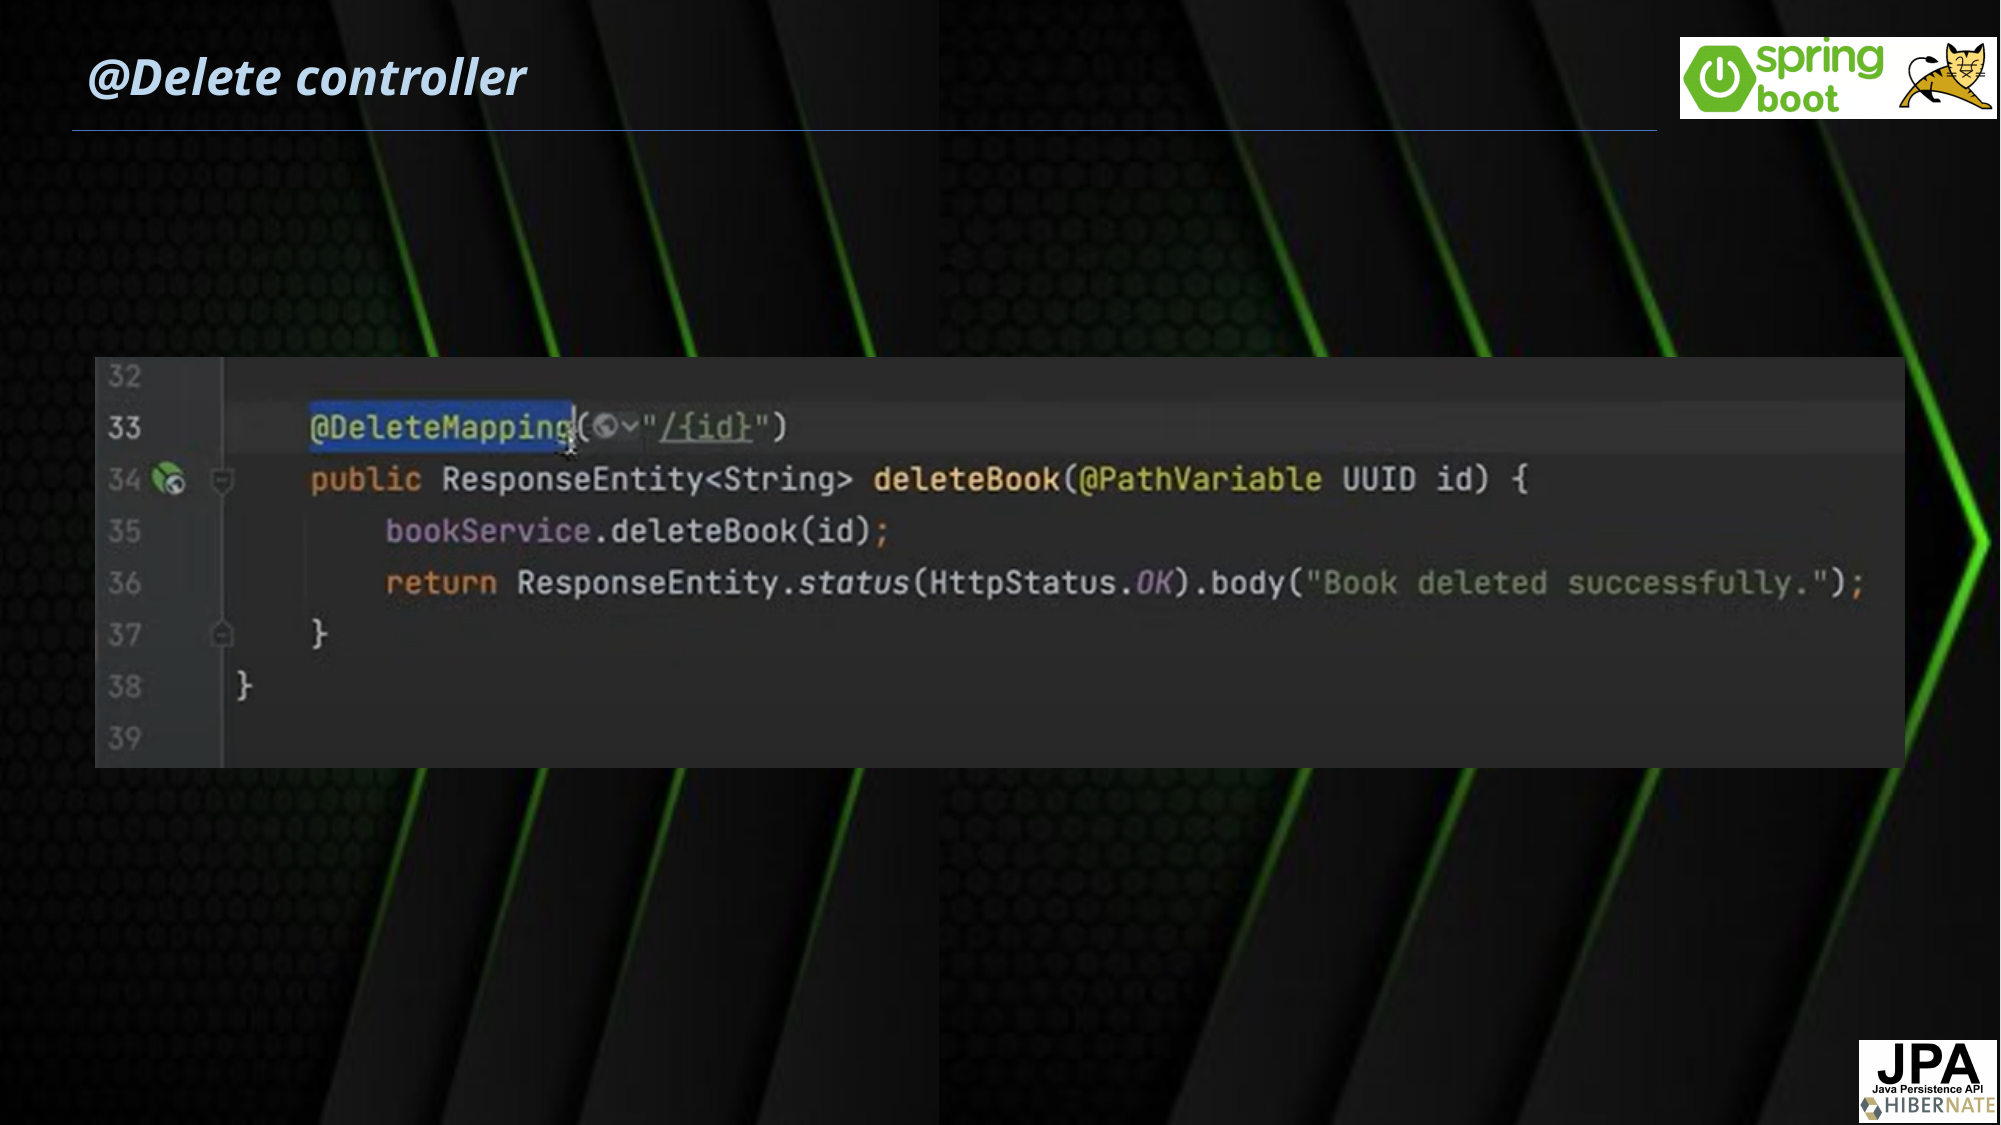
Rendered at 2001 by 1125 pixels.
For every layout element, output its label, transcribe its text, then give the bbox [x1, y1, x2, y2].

title @Delete controller [72, 44, 1657, 112]
picture [0, 0, 2001, 1125]
